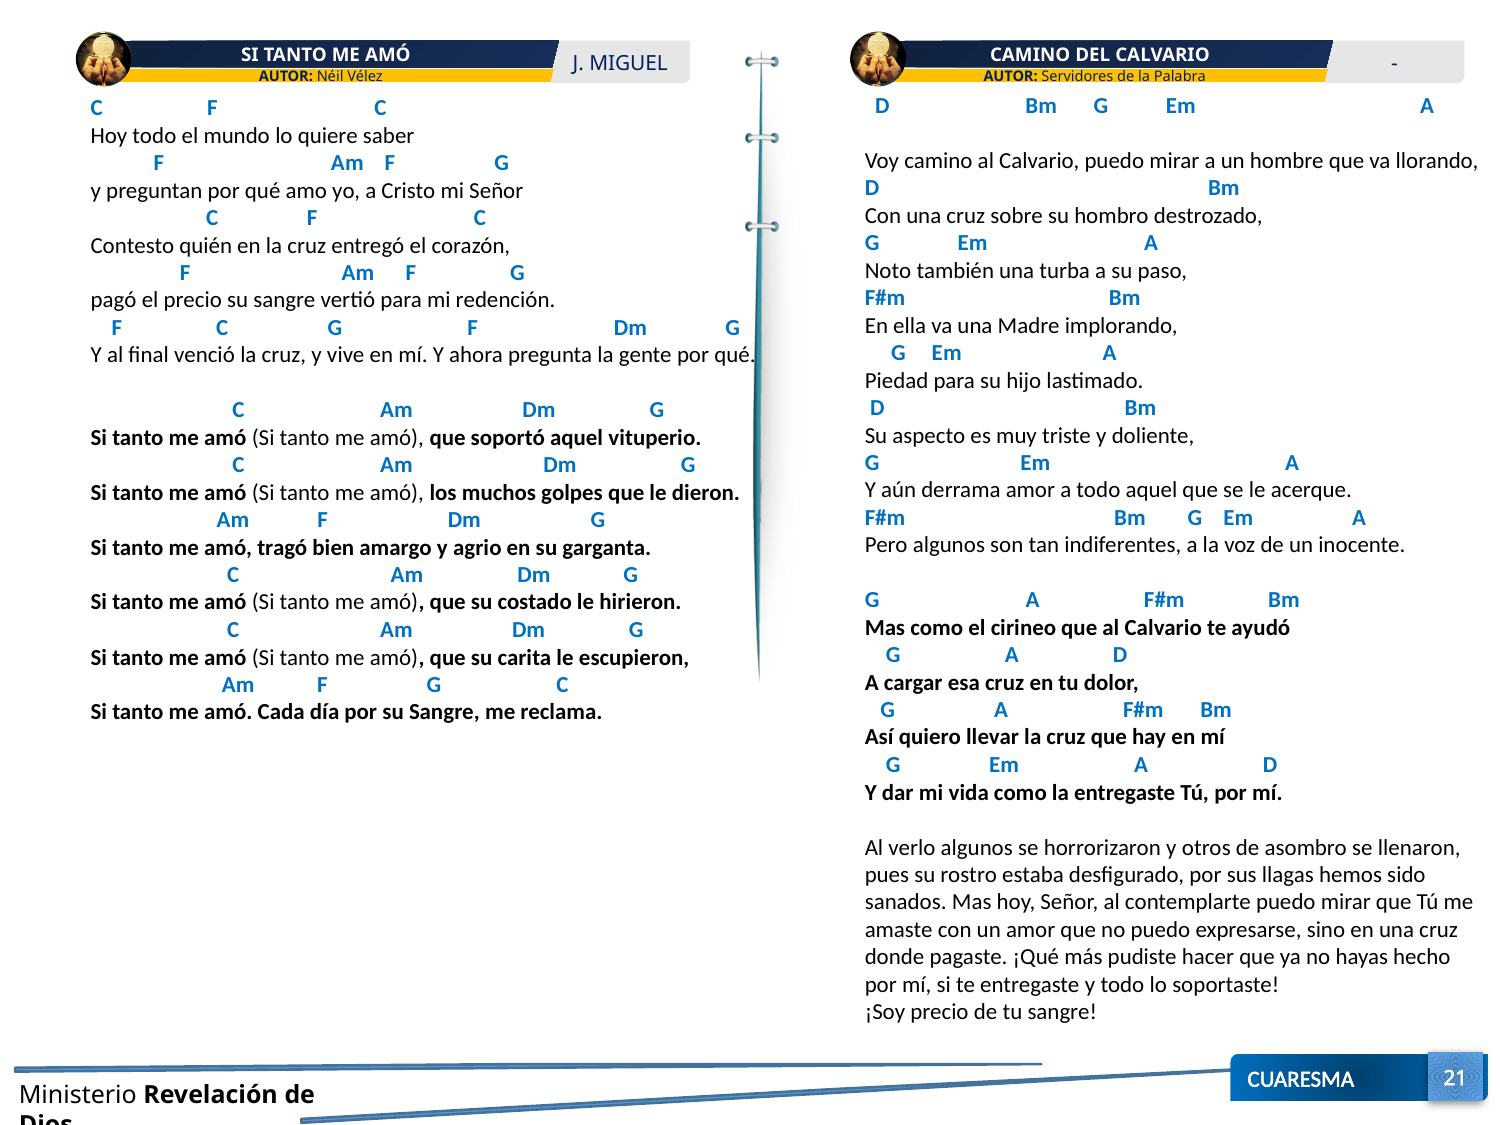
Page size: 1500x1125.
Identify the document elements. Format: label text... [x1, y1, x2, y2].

slide_number 21 [1428, 1060, 1483, 1101]
text_box CUARESMA [1228, 1060, 1423, 1103]
text_box J. MIGUEL [549, 39, 692, 85]
text_box - [1323, 39, 1466, 85]
text_box C F C Hoy todo el mundo lo quiere saber F Am F G y preguntan por qué amo yo, a Cristo mi Señor C F C Contesto quién en la cruz entregó el corazón, F Am F G pagó el precio su sangre vertió para mi redención. F C G F Dm G Y al final venció la cruz, y vive en mí. Y ahora pregunta la gente por qué. C Am Dm G Si tanto me amó (Si tanto me amó), que soportó aquel vituperio. C Am Dm G Si tanto me amó (Si tanto me amó), los muchos golpes que le dieron. Am F Dm G Si tanto me amó, tragó bien amargo y agrio en su garganta. C Am Dm G Si tanto me amó (Si tanto me amó), que su costado le hirieron. C Am Dm G Si tanto me amó (Si tanto me amó), que su carita le escupieron, Am F G C Si tanto me amó. Cada día por su Sangre, me reclama. [75, 85, 782, 732]
text_box CAMINO DEL CALVARIO [913, 39, 1335, 69]
picture [849, 31, 907, 87]
text_box Ministerio Revelación de Dios [3, 1070, 389, 1125]
text_box [389, 1068, 1228, 1120]
text_box AUTOR: Servidores de la Palabra [913, 67, 1330, 84]
picture [75, 31, 132, 87]
picture [438, 41, 1081, 682]
text_box AUTOR: Néil Vélez [139, 67, 555, 84]
text_box [13, 1062, 1043, 1071]
text_box D Bm G Em A Voy camino al Calvario, puedo mirar a un hombre que va llorando, D Bm Con una cruz sobre su hombro destrozado, G Em A Noto también una turba a su paso, F#m Bm En ella va una Madre implorando, G Em A Piedad para su hijo lastimado. D Bm Su aspecto es muy triste y doliente, G Em A Y aún derrama amor a todo aquel que se le acerque. F#m Bm G Em A Pero algunos son tan indiferentes, a la voz de un inocente. G A F#m Bm Mas como el cirineo que al Calvario te ayudó G A D A cargar esa cruz en tu dolor, G A F#m Bm Así quiero llevar la cruz que hay en mí G Em A D Y dar mi vida como la entregaste Tú, por mí. Al verlo algunos se horrorizaron y otros de asombro se llenaron, pues su rostro estaba desfigurado, por sus llagas hemos sido sanados. Mas hoy, Señor, al contemplarte puedo mirar que Tú me amaste con un amor que no puedo expresarse, sino en una cruz donde pagaste. ¡Qué más pudiste hacer que ya no hayas hecho por mí, si te entregaste y todo lo soportaste! ¡Soy precio de tu sangre! [849, 83, 1500, 1060]
text_box SI TANTO ME AMÓ [139, 39, 561, 69]
